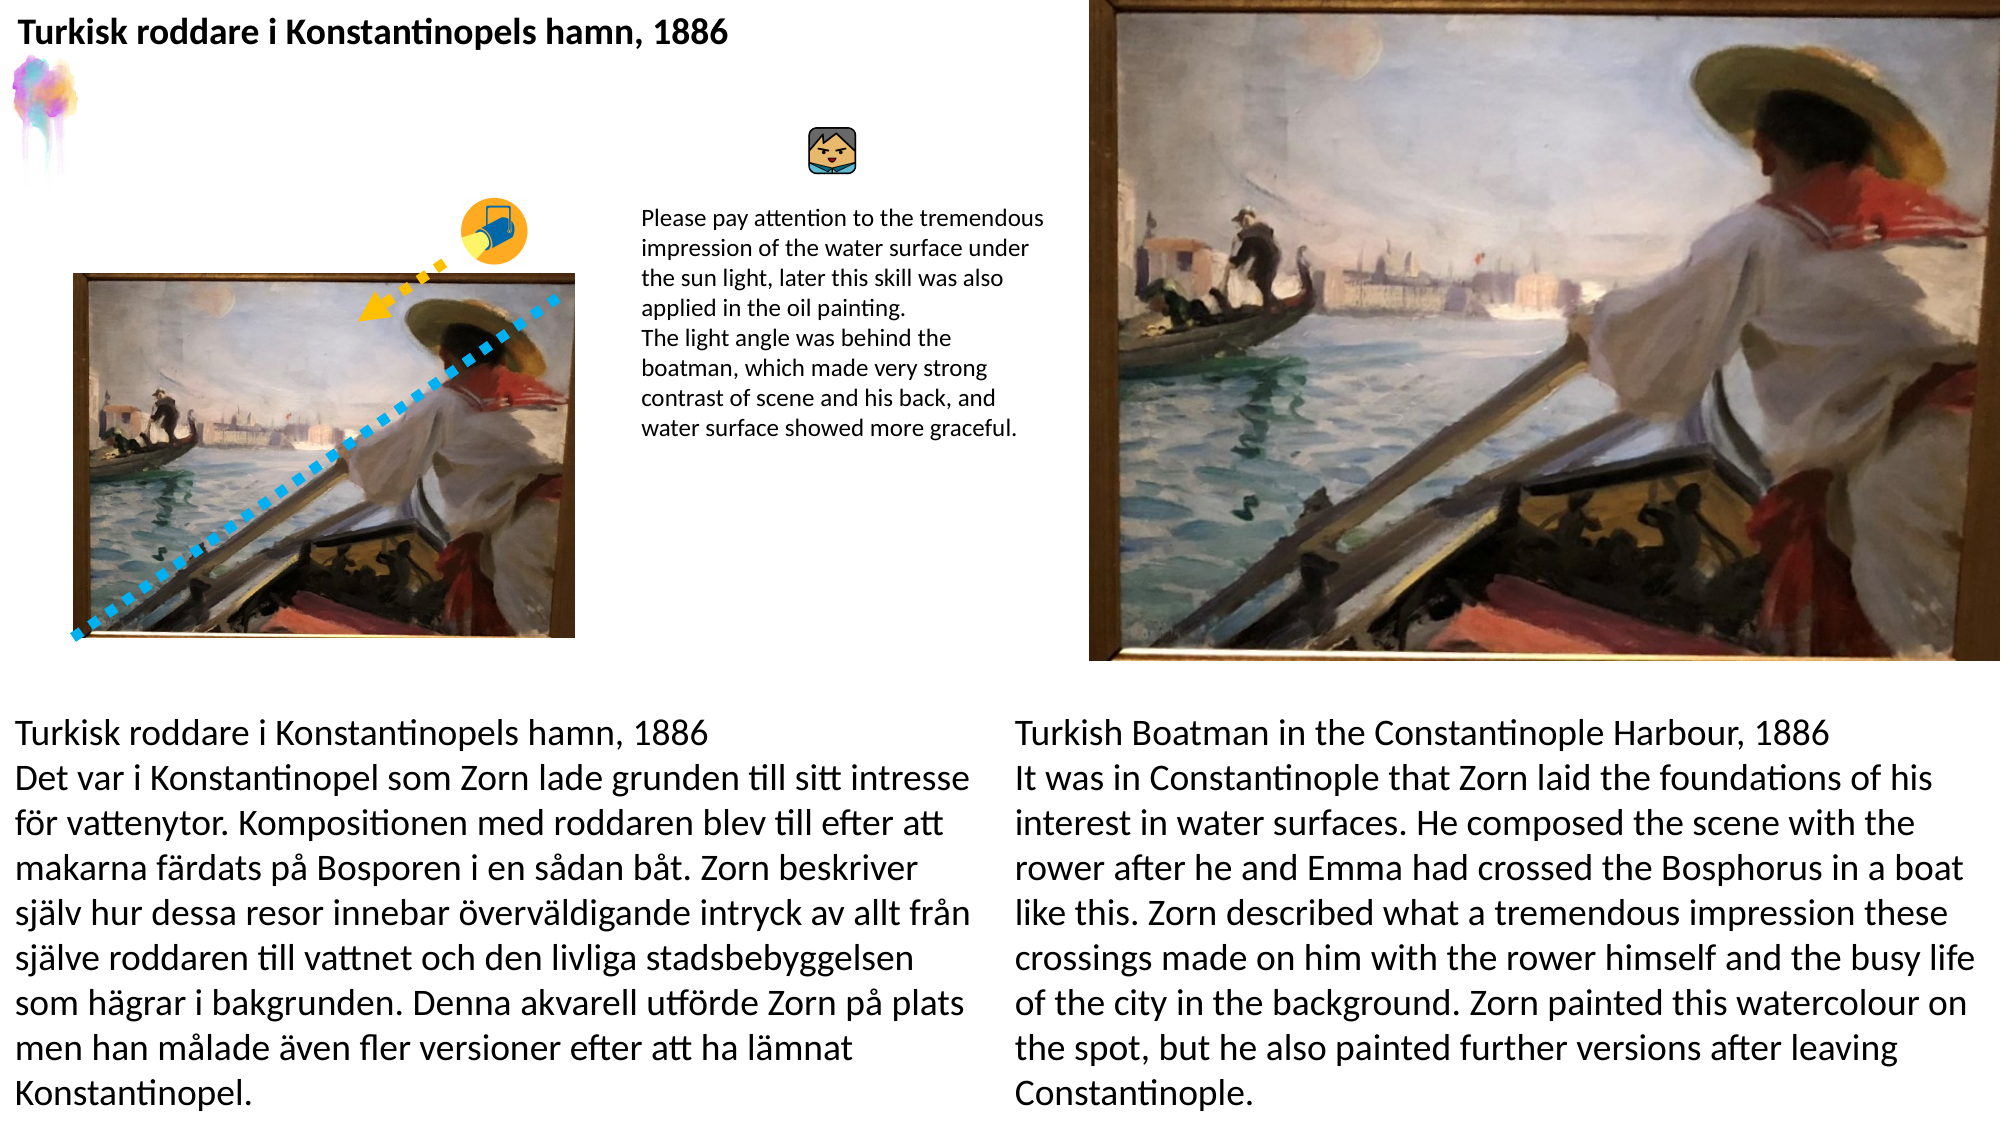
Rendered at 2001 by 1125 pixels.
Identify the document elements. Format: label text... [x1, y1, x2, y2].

text_box Please pay attention to the tremendous impression of the water surface under the sun light, later this skill was also applied in the oil painting. The light angle was behind the boatman, which made very strong contrast of scene and his back, and water surface showed more graceful. [626, 194, 1065, 449]
text_box Turkisk roddare i Konstantinopels hamn, 1886 [2, 0, 745, 60]
picture [801, 120, 863, 181]
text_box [357, 262, 445, 297]
picture [0, 32, 96, 213]
picture [460, 197, 529, 266]
picture [1089, 0, 2000, 661]
picture [72, 273, 357, 297]
text_box Turkish Boatman in the Constantinople Harbour, 1886 It was in Constantinople that Zorn laid the foundations of his interest in water surfaces. He composed the scene with the rower after he and Emma had crossed the Bosphorus in a boat like this. Zorn described what a tremendous impression these crossings made on him with the rower himself and the busy life of the city in the background. Zorn painted this watercolour on the spot, but he also painted further versions after leaving Constantinople. [1000, 700, 2000, 1121]
picture [445, 273, 575, 638]
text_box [72, 297, 558, 638]
text_box Turkisk roddare i Konstantinopels hamn, 1886 Det var i Konstantinopel som Zorn lade grunden till sitt intresse för vattenytor. Kompositionen med roddaren blev till efter att makarna färdats på Bosporen i en sådan båt. Zorn beskriver själv hur dessa resor innebar överväldigande intryck av allt från själve roddaren till vattnet och den livliga stadsbebyggelsen som hägrar i bakgrunden. Denna akvarell utförde Zorn på plats men han målade även fler versioner efter att ha lämnat Konstantinopel. [0, 700, 1000, 1121]
